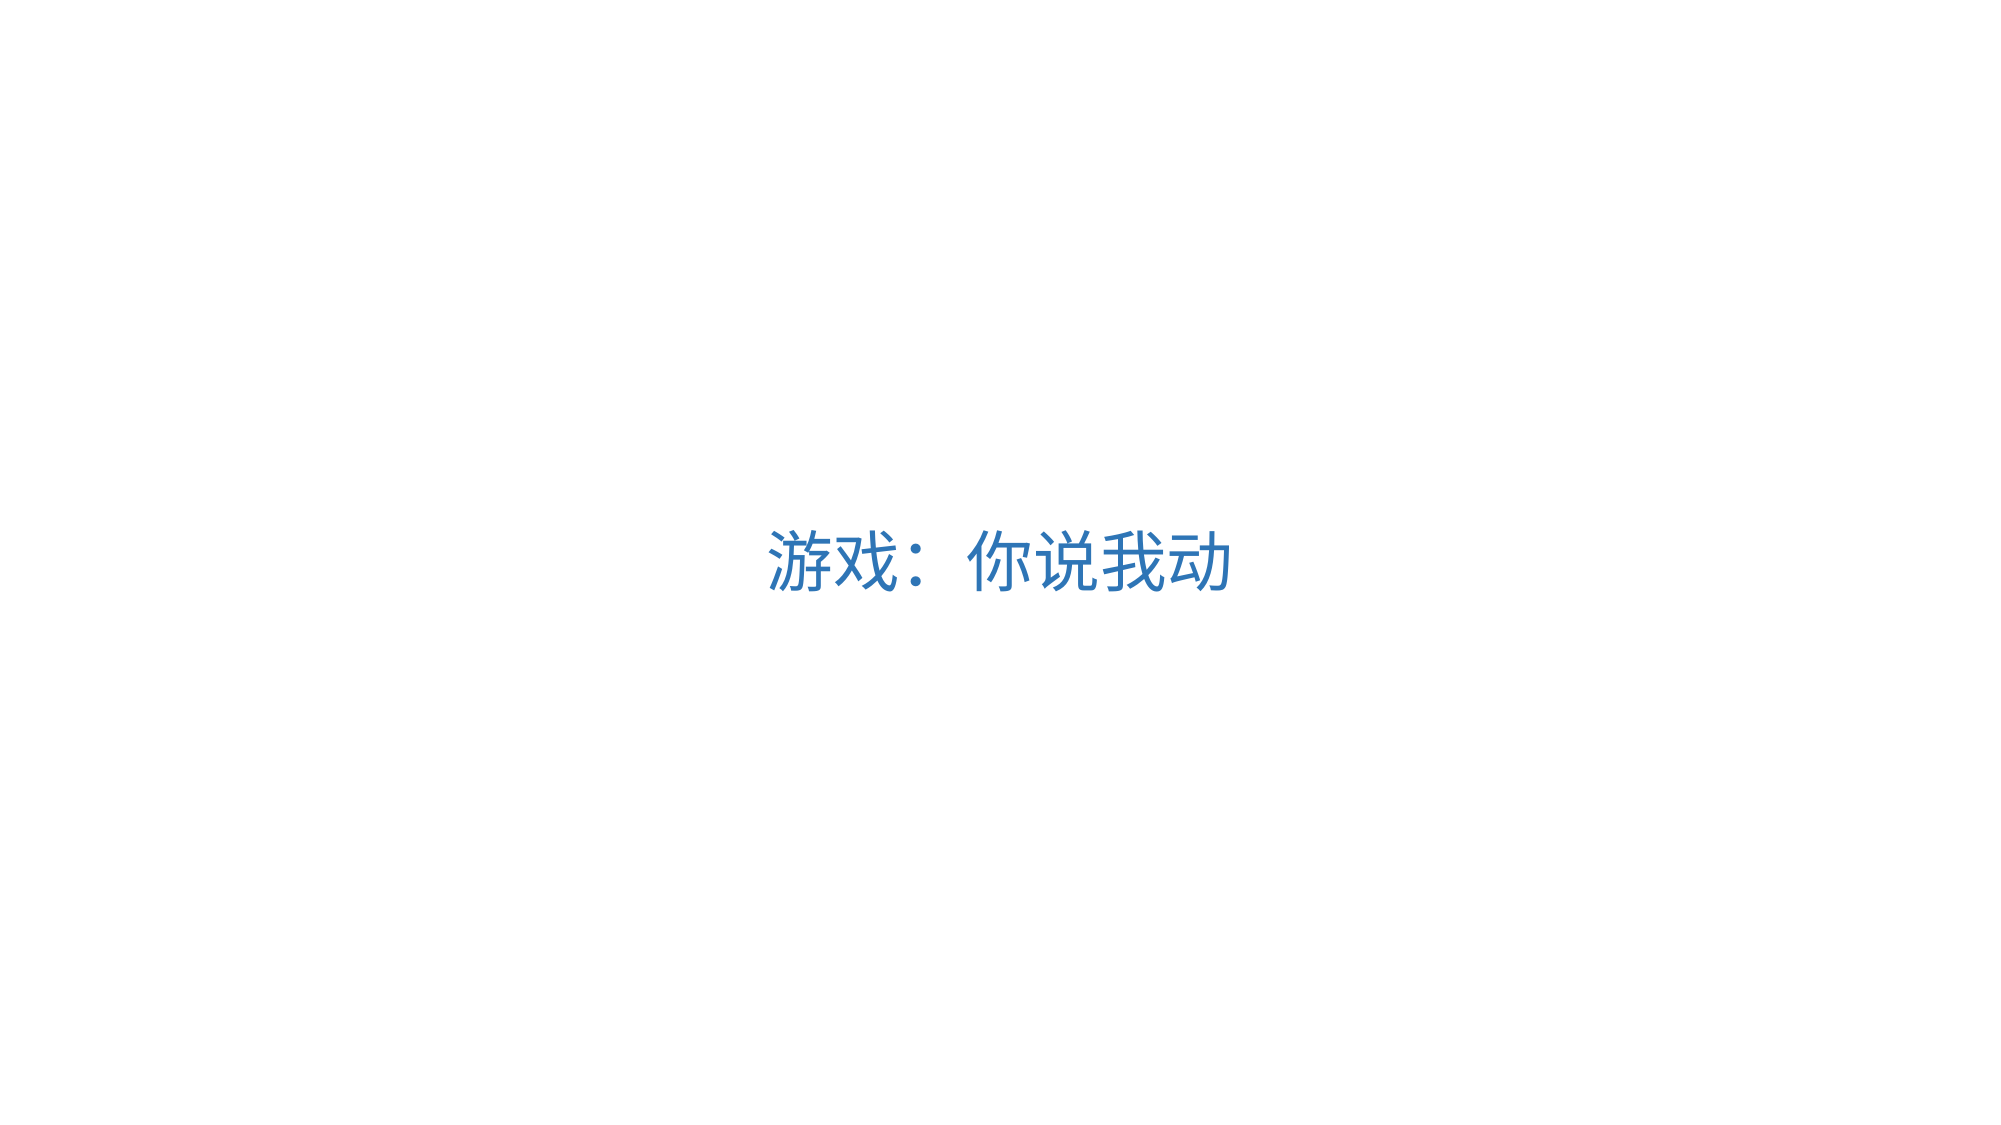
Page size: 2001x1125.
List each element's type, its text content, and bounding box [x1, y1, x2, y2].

subtitle 游戏：你说我动 [249, 521, 1750, 665]
